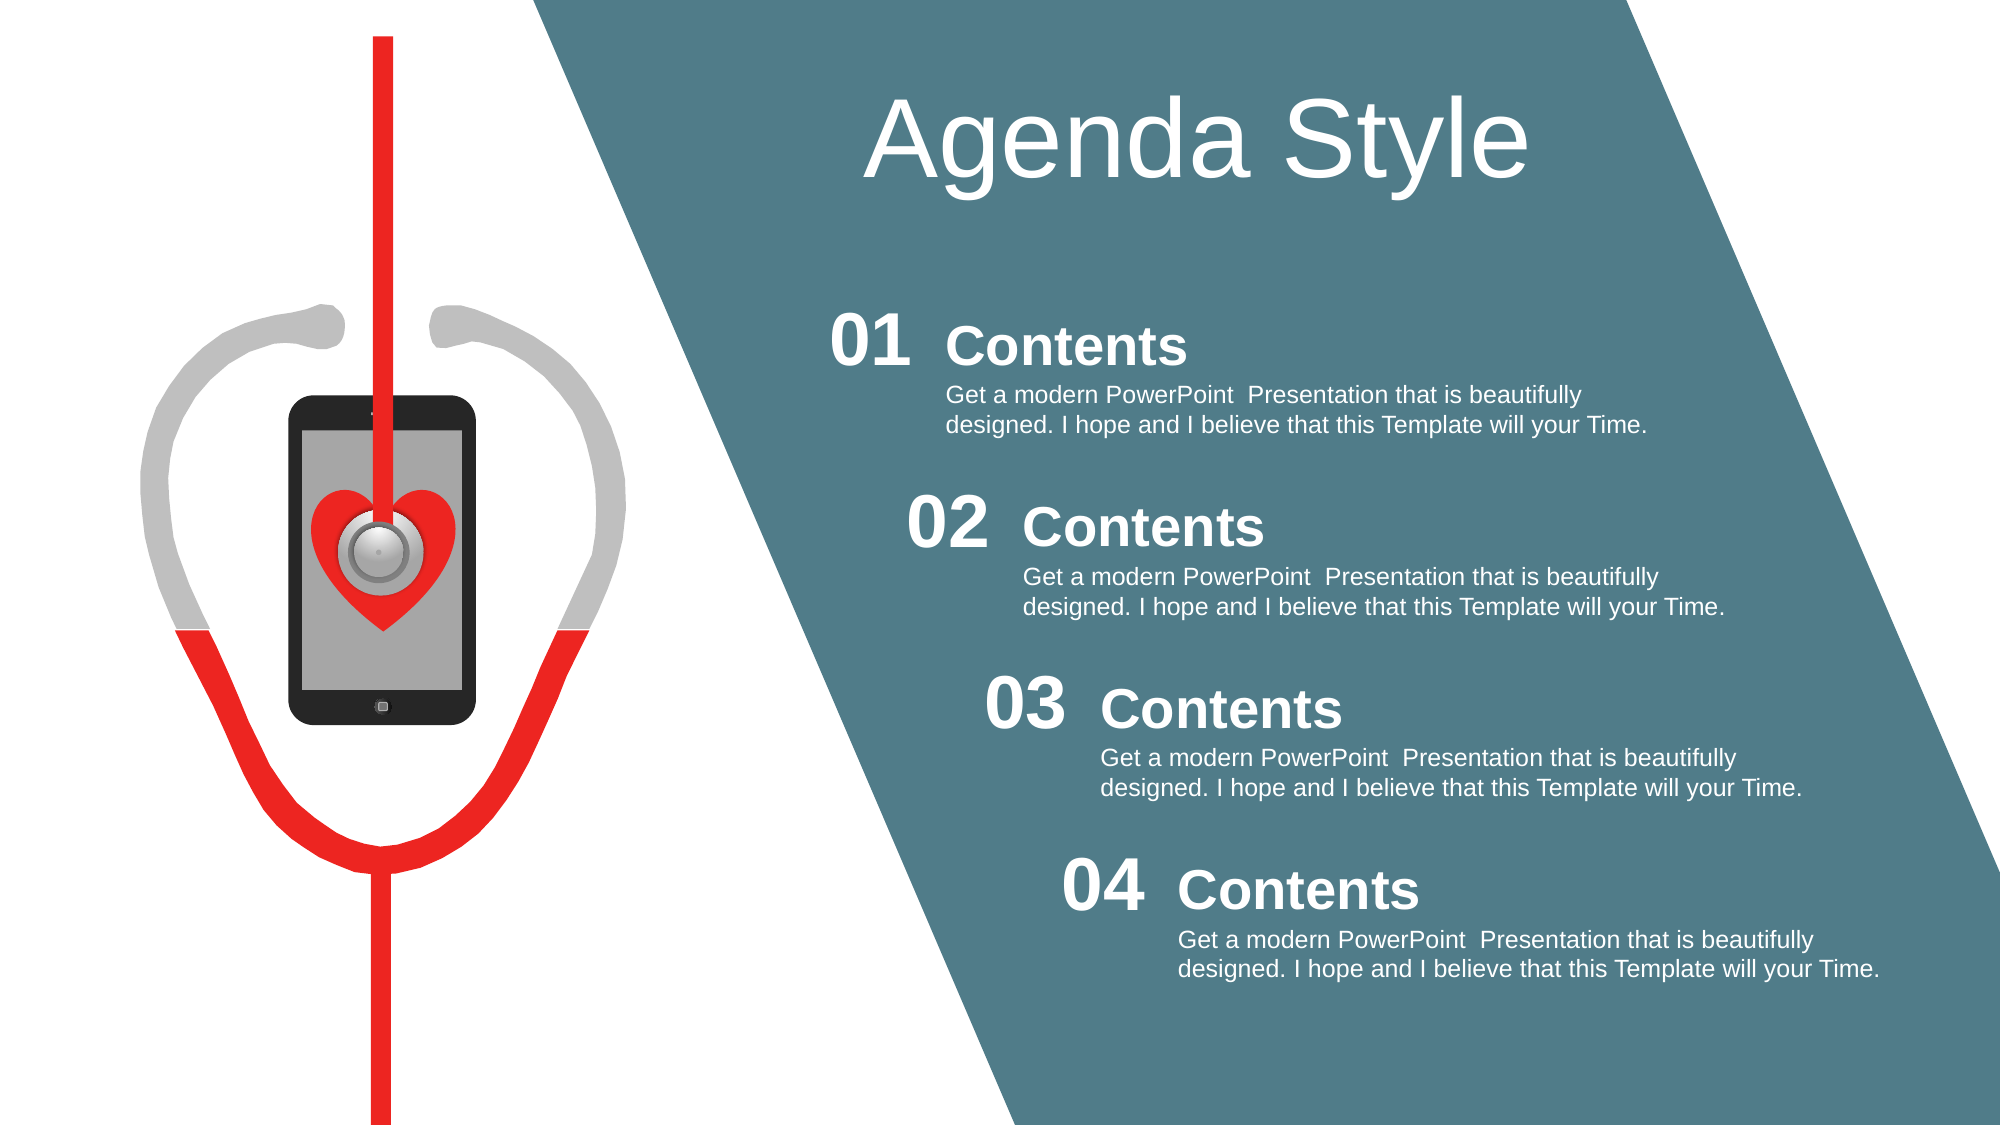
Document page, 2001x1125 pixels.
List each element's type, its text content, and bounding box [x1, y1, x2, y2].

text_box [174, 630, 590, 875]
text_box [288, 395, 476, 726]
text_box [869, 464, 1748, 629]
text_box [428, 305, 626, 629]
text_box [140, 304, 345, 629]
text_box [347, 521, 410, 584]
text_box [947, 646, 1826, 810]
text_box [370, 874, 392, 1125]
text_box [372, 35, 394, 395]
text_box Agenda Style [848, 57, 1837, 207]
text_box [532, 0, 2000, 1125]
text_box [1024, 827, 1903, 992]
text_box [792, 283, 1671, 448]
